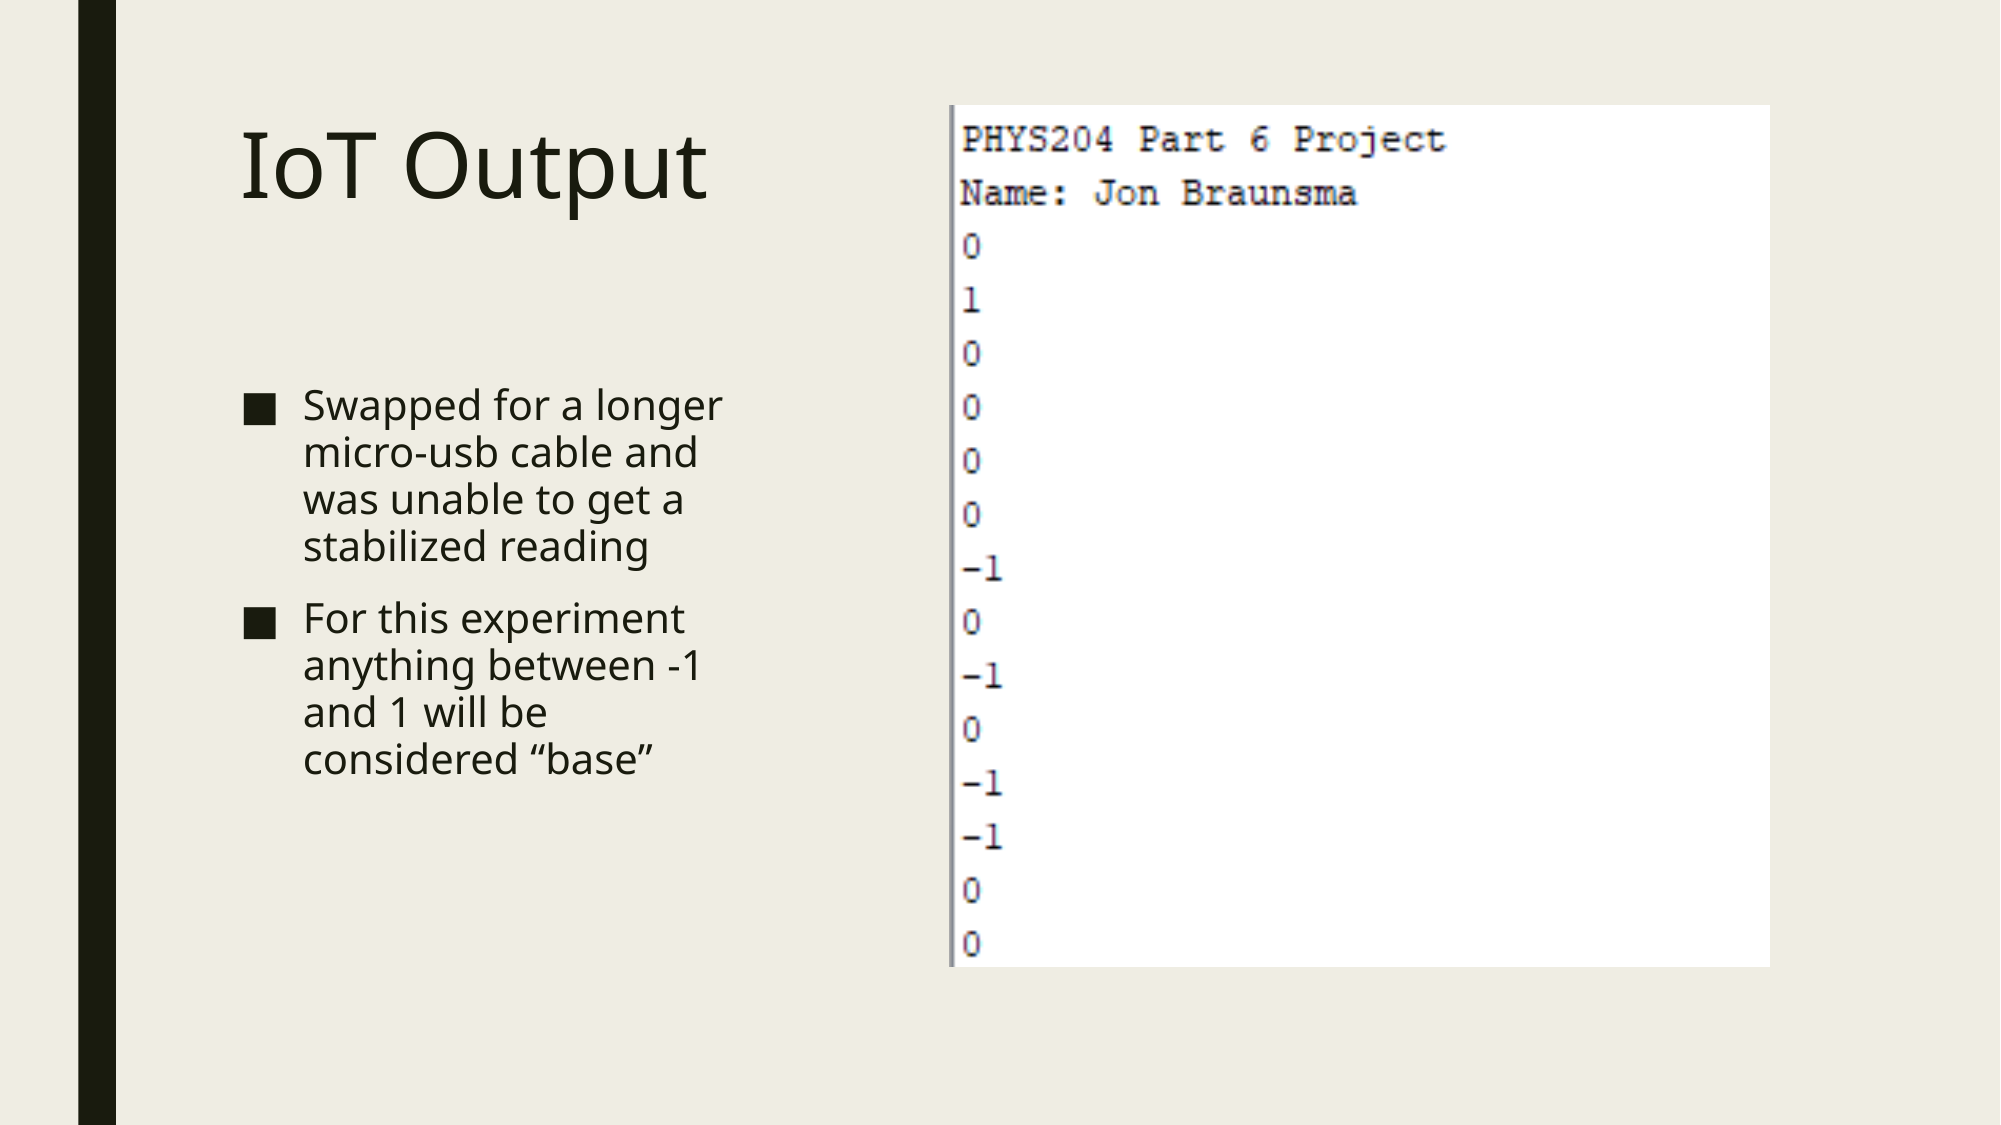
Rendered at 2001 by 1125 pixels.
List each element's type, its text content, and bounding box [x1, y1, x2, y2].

title IoT Output [225, 112, 764, 357]
picture [949, 105, 1770, 967]
list Swapped for a longer micro-usb cable and was unable to get a stabilized reading For this experiment anything between -1 and 1 will be considered “base” [225, 375, 764, 963]
